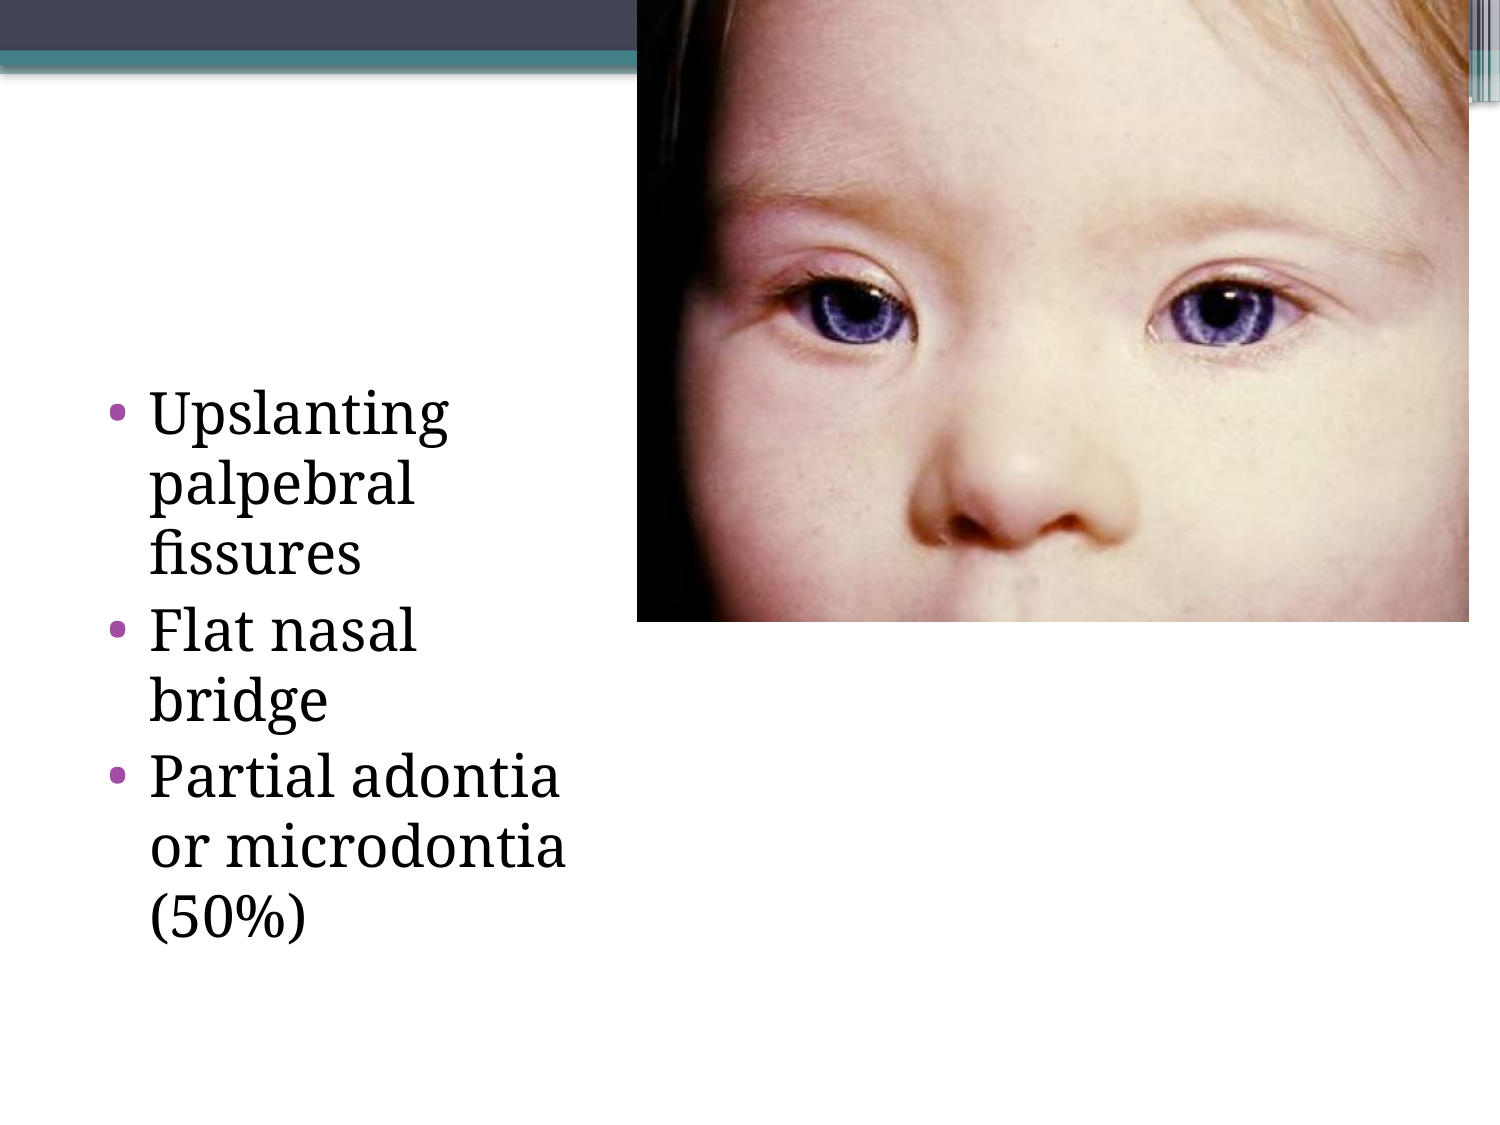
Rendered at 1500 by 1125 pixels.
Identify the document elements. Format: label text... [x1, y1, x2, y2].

list Upslanting palpebral fissures Flat nasal bridge Partial adontia or microdontia (50%) [75, 369, 625, 1079]
picture [637, 0, 1469, 622]
